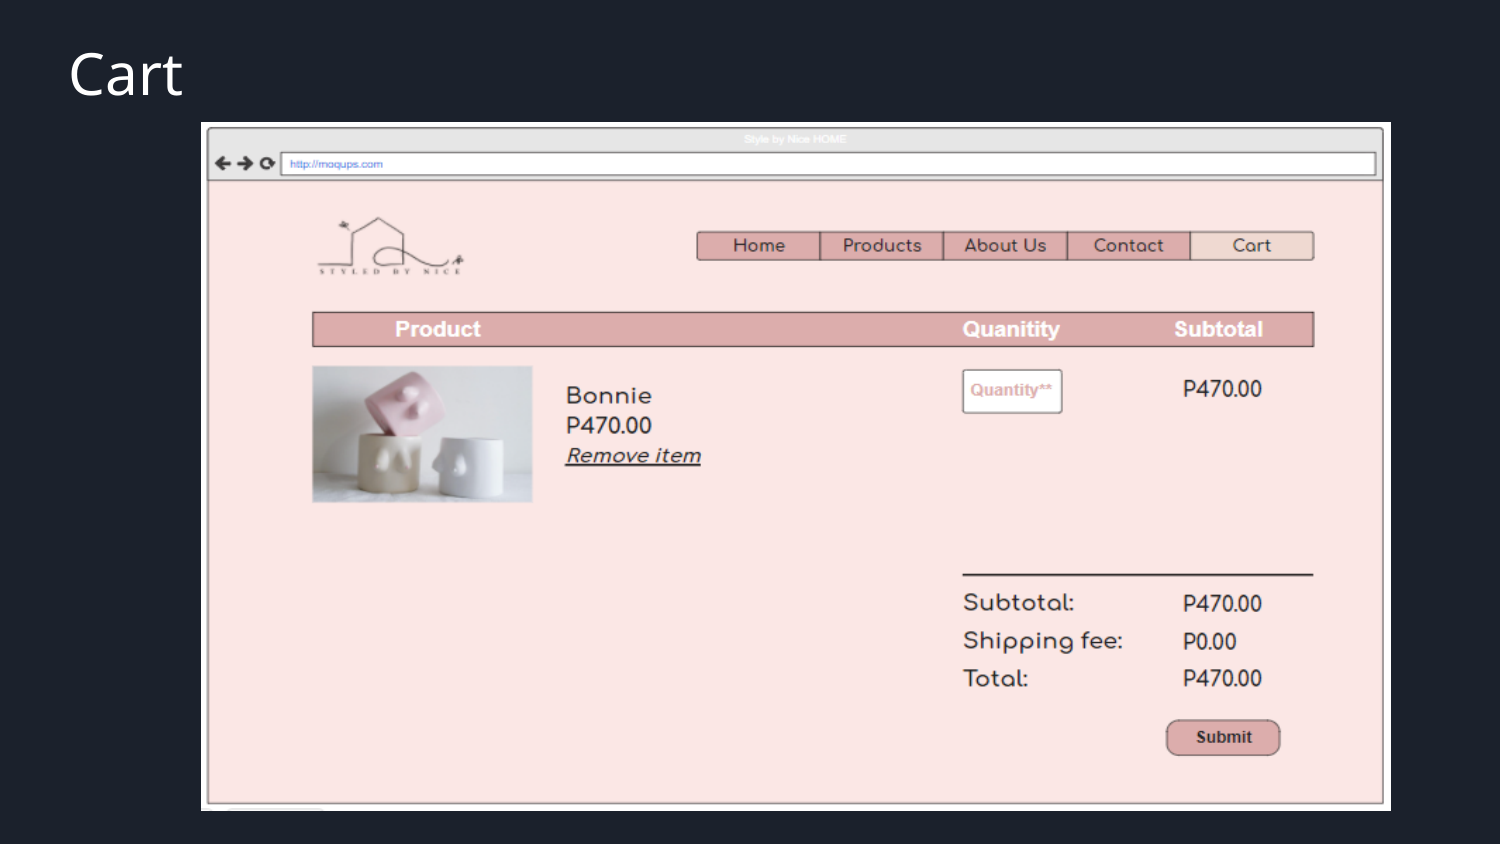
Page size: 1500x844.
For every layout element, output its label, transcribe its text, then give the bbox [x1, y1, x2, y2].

picture [201, 121, 1391, 811]
title Cart [54, 21, 807, 211]
